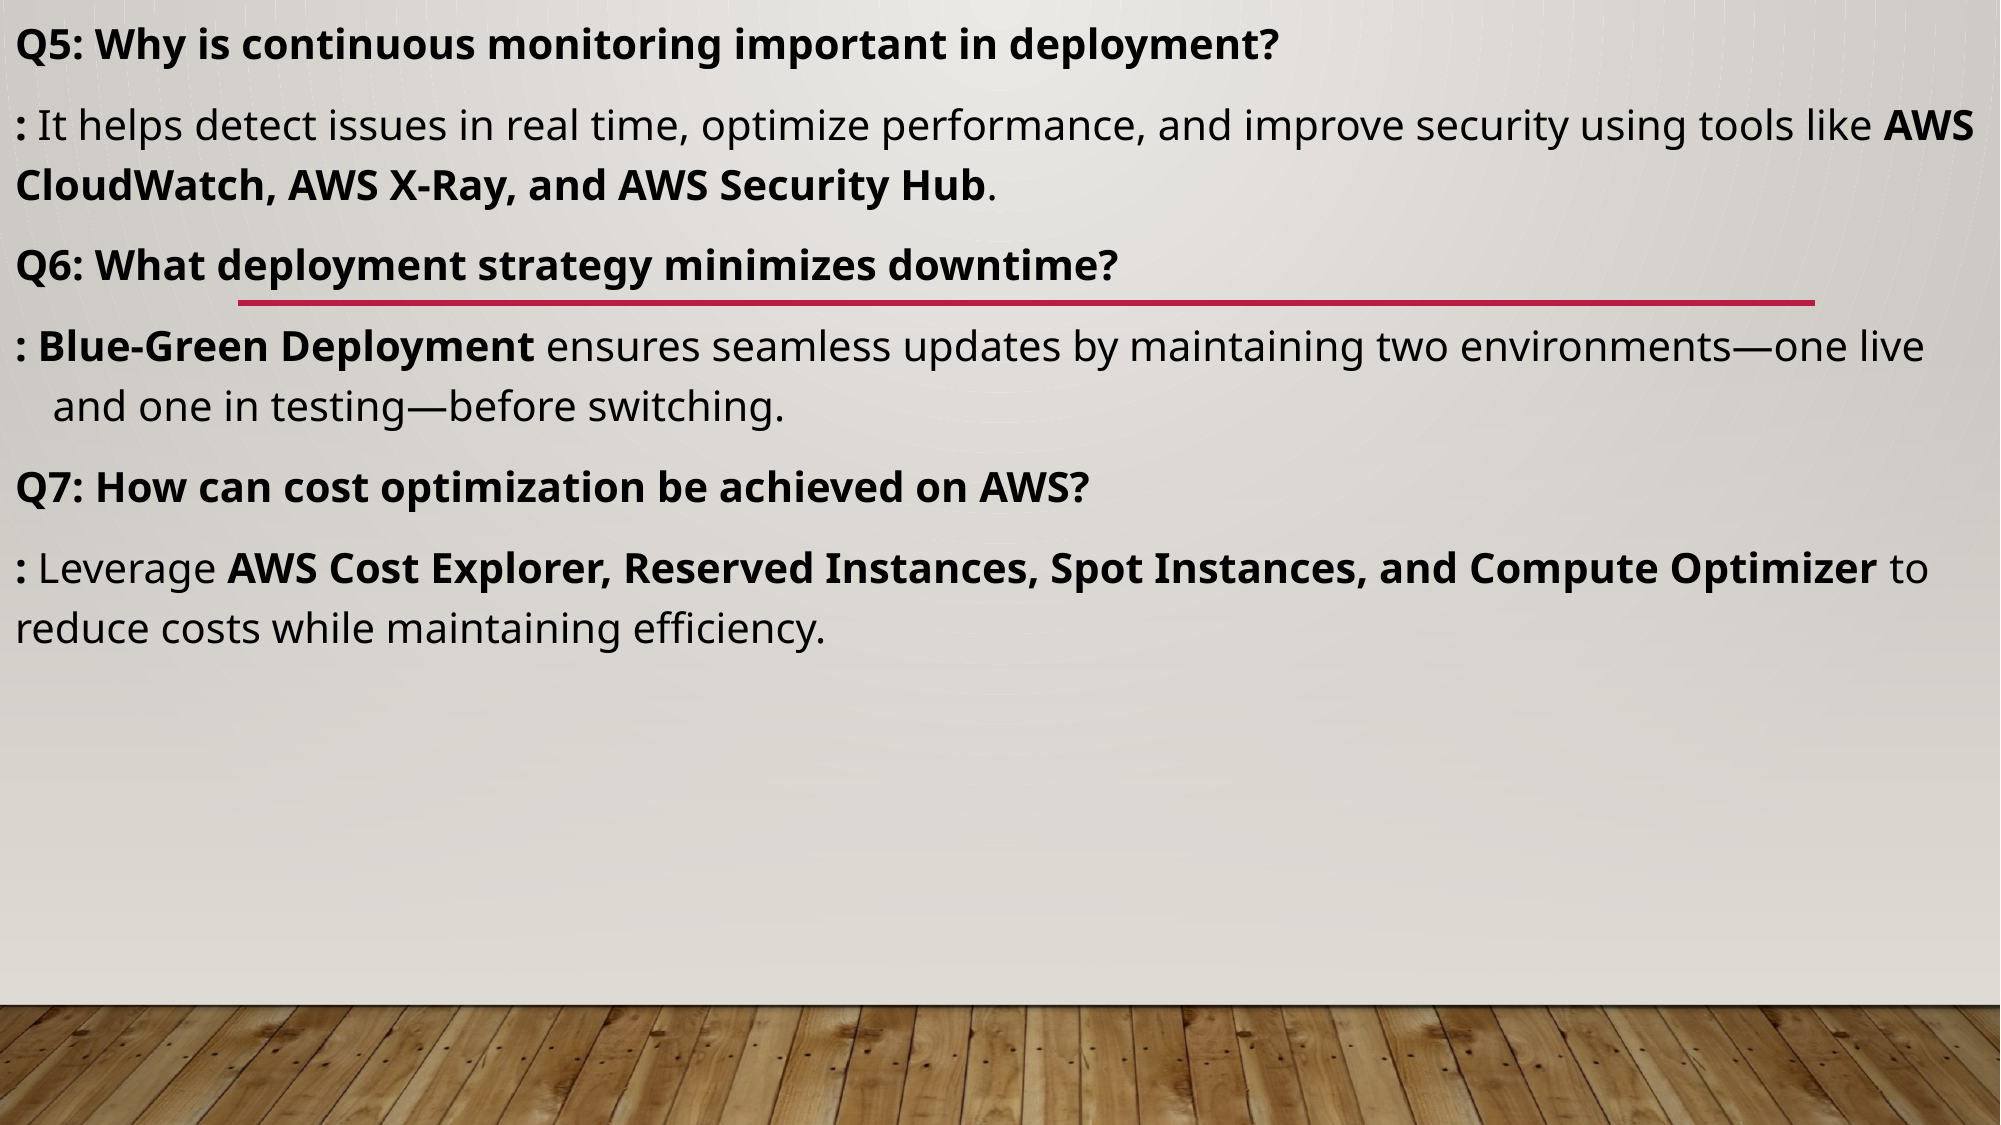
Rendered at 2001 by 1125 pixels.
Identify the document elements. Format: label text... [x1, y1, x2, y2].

list Q5: Why is continuous monitoring important in deployment? : It helps detect issues in real time, optimize performance, and improve security using tools like AWS CloudWatch, AWS X-Ray, and AWS Security Hub. Q6: What deployment strategy minimizes downtime? : Blue-Green Deployment ensures seamless updates by maintaining two environments—one live and one in testing—before switching. Q7: How can cost optimization be achieved on AWS? : Leverage AWS Cost Explorer, Reserved Instances, Spot Instances, and Compute Optimizer to reduce costs while maintaining efficiency. [0, 0, 2000, 1125]
